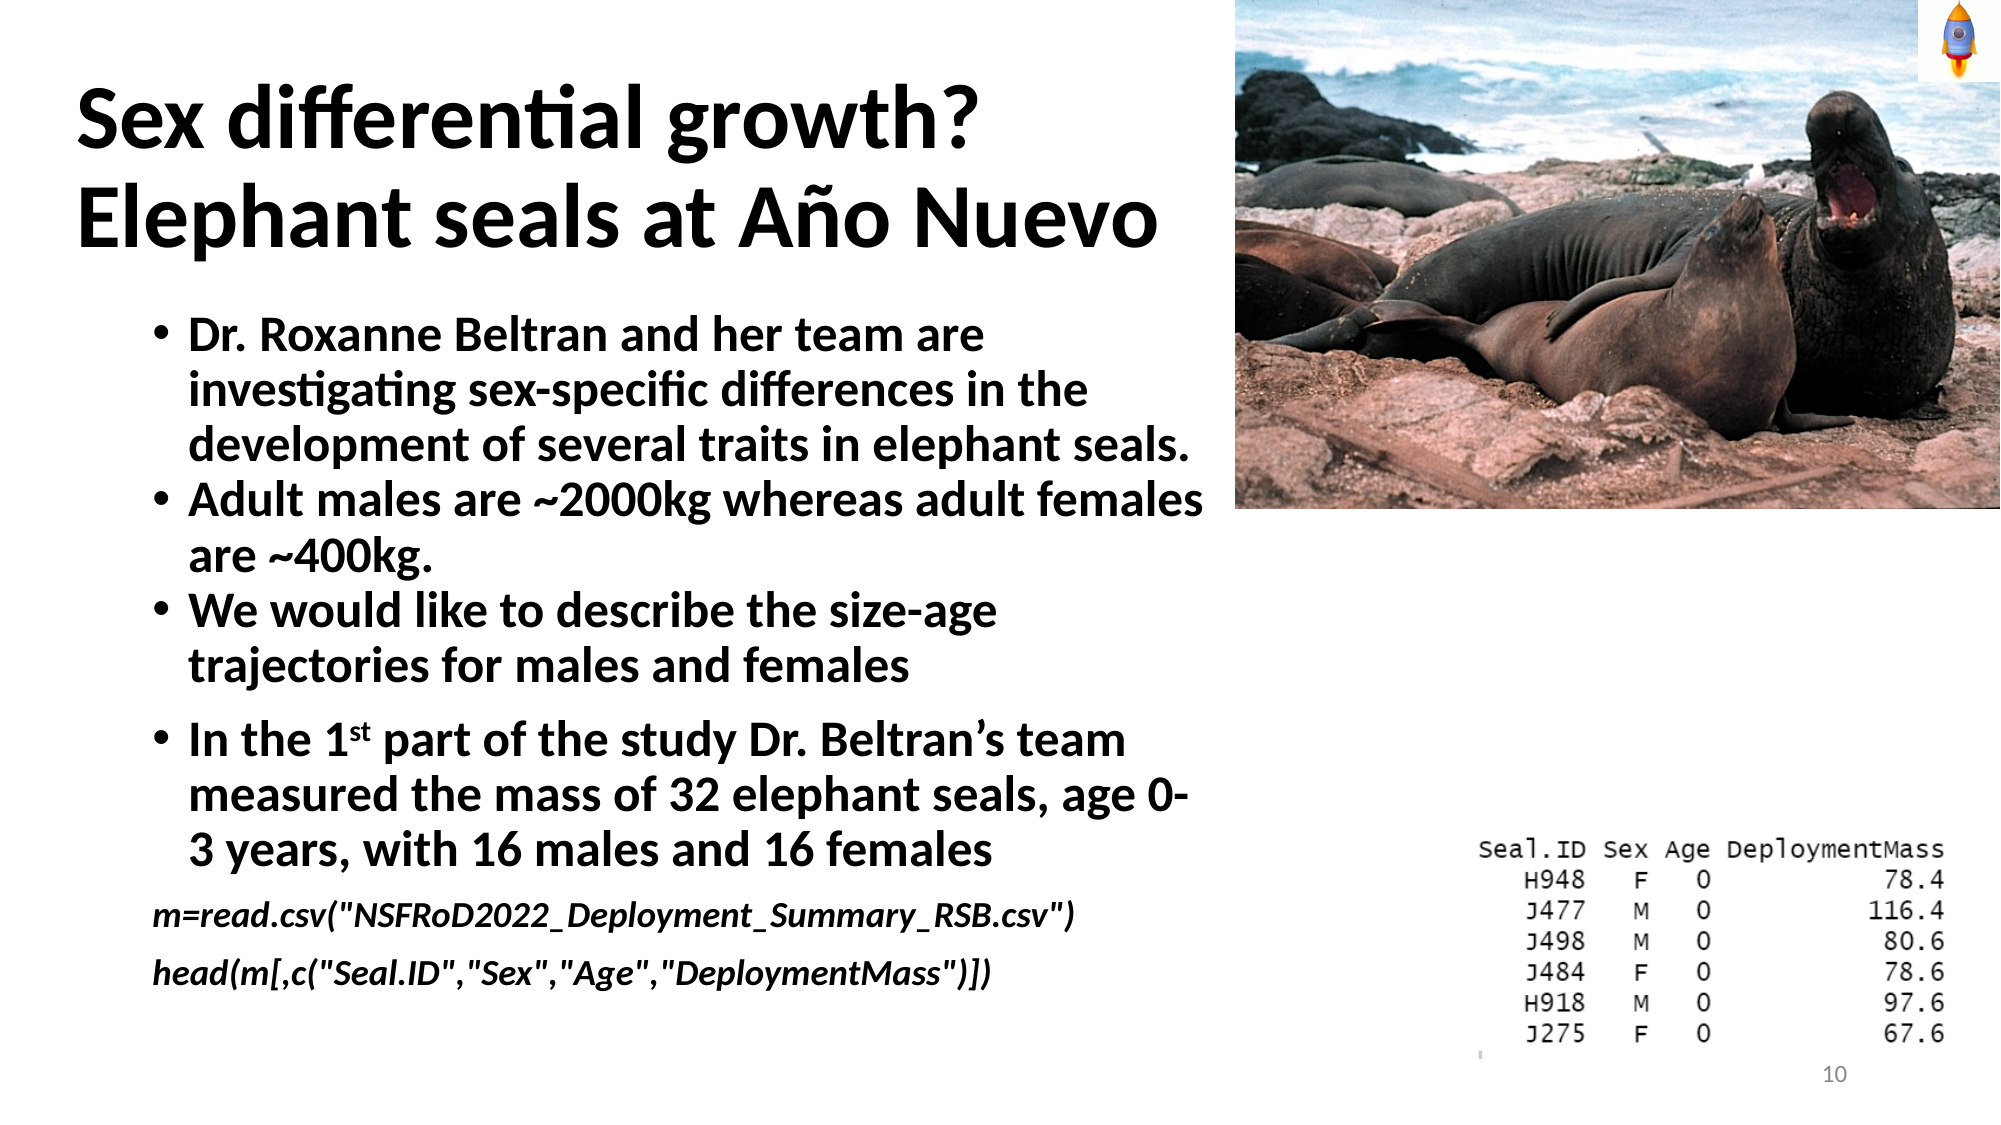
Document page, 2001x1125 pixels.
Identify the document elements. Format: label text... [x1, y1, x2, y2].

slide_number ‹#› [1412, 1042, 1863, 1103]
picture [1235, 0, 2000, 509]
title Sex differential growth? Elephant seals at Año Nuevo [60, 59, 1230, 278]
picture [1474, 833, 1964, 1059]
list Dr. Roxanne Beltran and her team are investigating sex-specific differences in the development of several traits in elephant seals. Adult males are ~2000kg whereas adult females are ~400kg. We would like to describe the size-age trajectories for males and females In the 1st part of the study Dr. Beltran’s team measured the mass of 32 elephant seals, age 0-3 years, with 16 males and 16 females m=read.csv("NSFRoD2022_Deployment_Summary_RSB.csv") head(m[,c("Seal.ID","Sex","Age","DeploymentMass")]) [137, 299, 1221, 1014]
